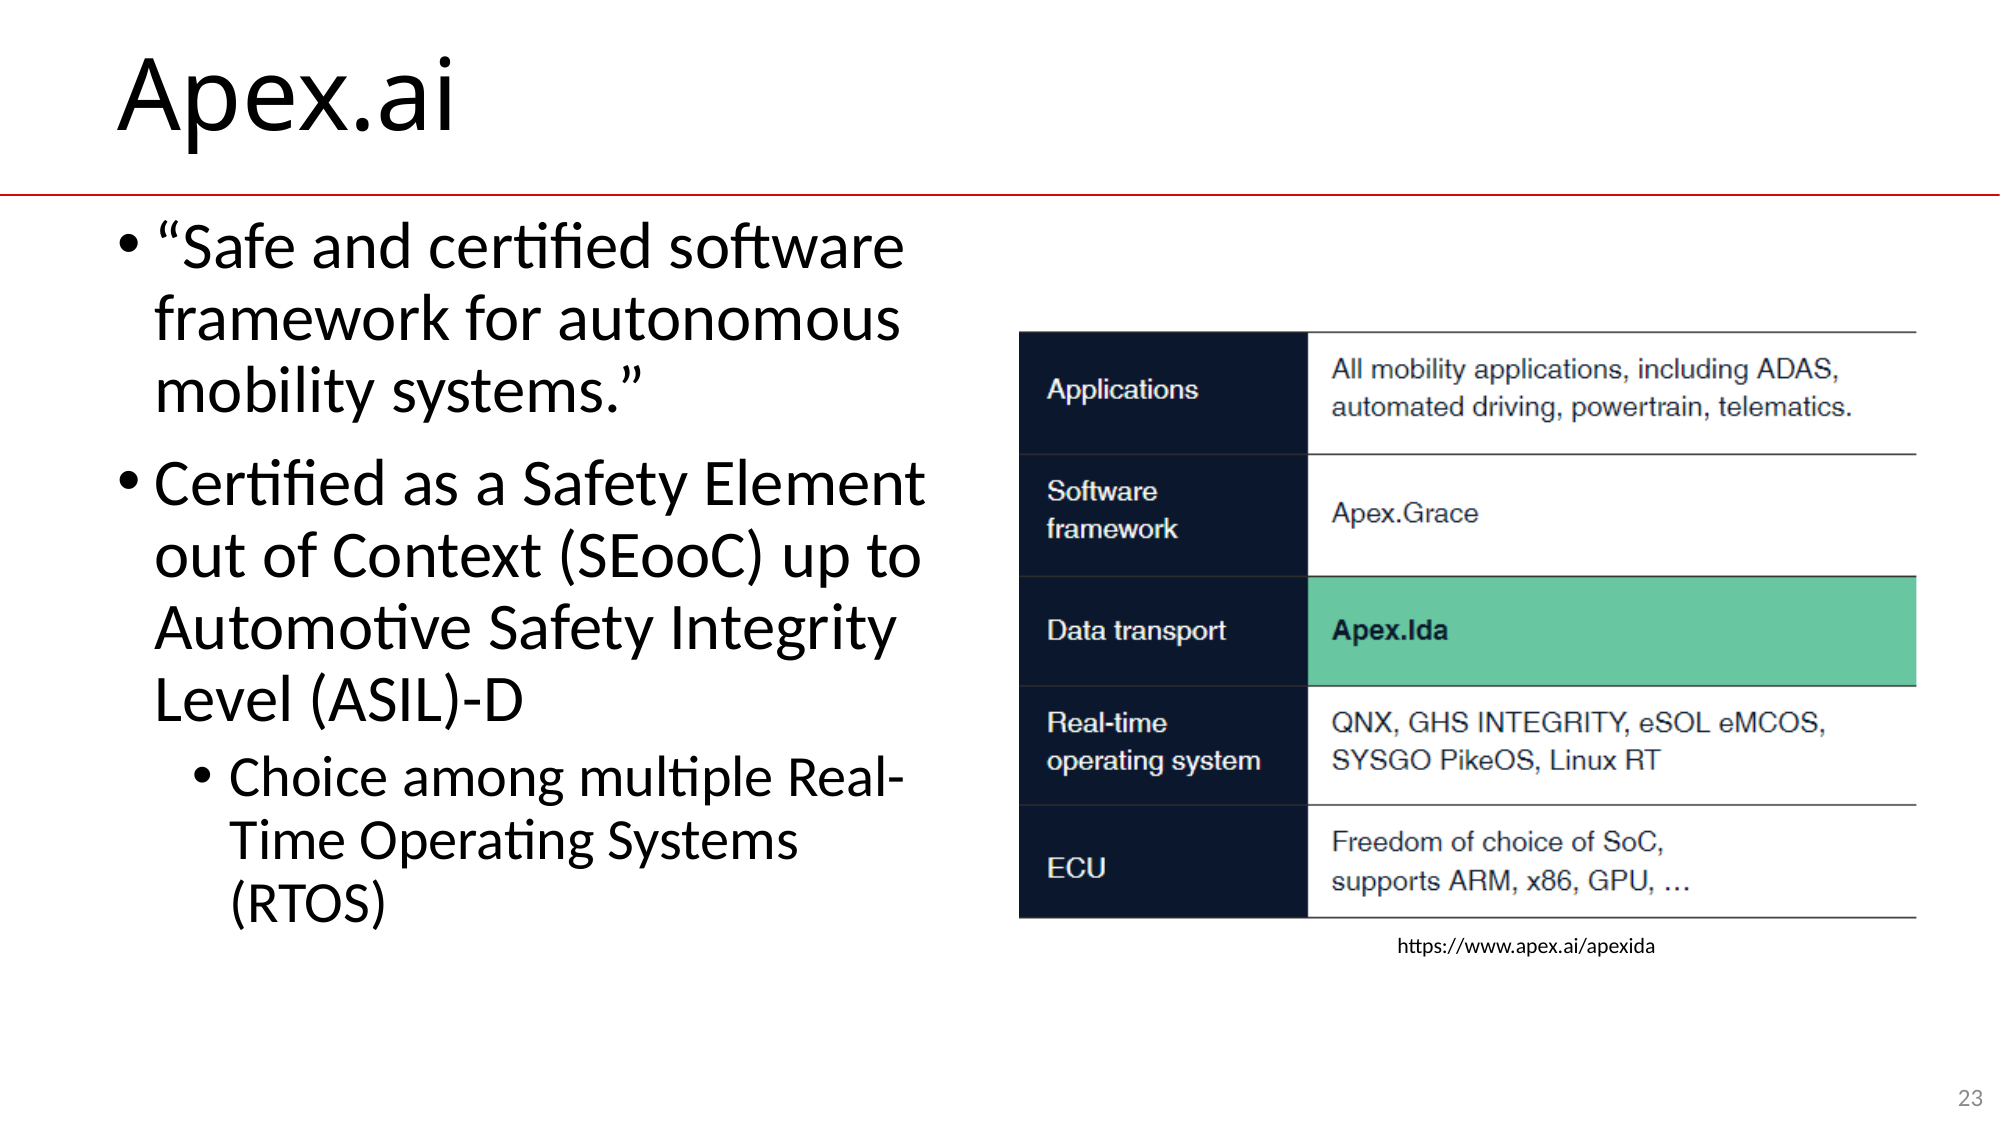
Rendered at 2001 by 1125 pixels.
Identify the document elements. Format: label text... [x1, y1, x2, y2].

list “Safe and certified software framework for autonomous mobility systems.” Certified as a Safety Element out of Context (SEooC) up to Automotive Safety Integrity Level (ASIL)-D Choice among multiple Real-Time Operating Systems (RTOS) [102, 203, 952, 1056]
title Apex.ai [102, 10, 1899, 186]
picture [1019, 327, 1926, 925]
text_box https://www.apex.ai/apexida [1382, 925, 1672, 966]
slide_number 23 [1548, 1066, 1999, 1125]
